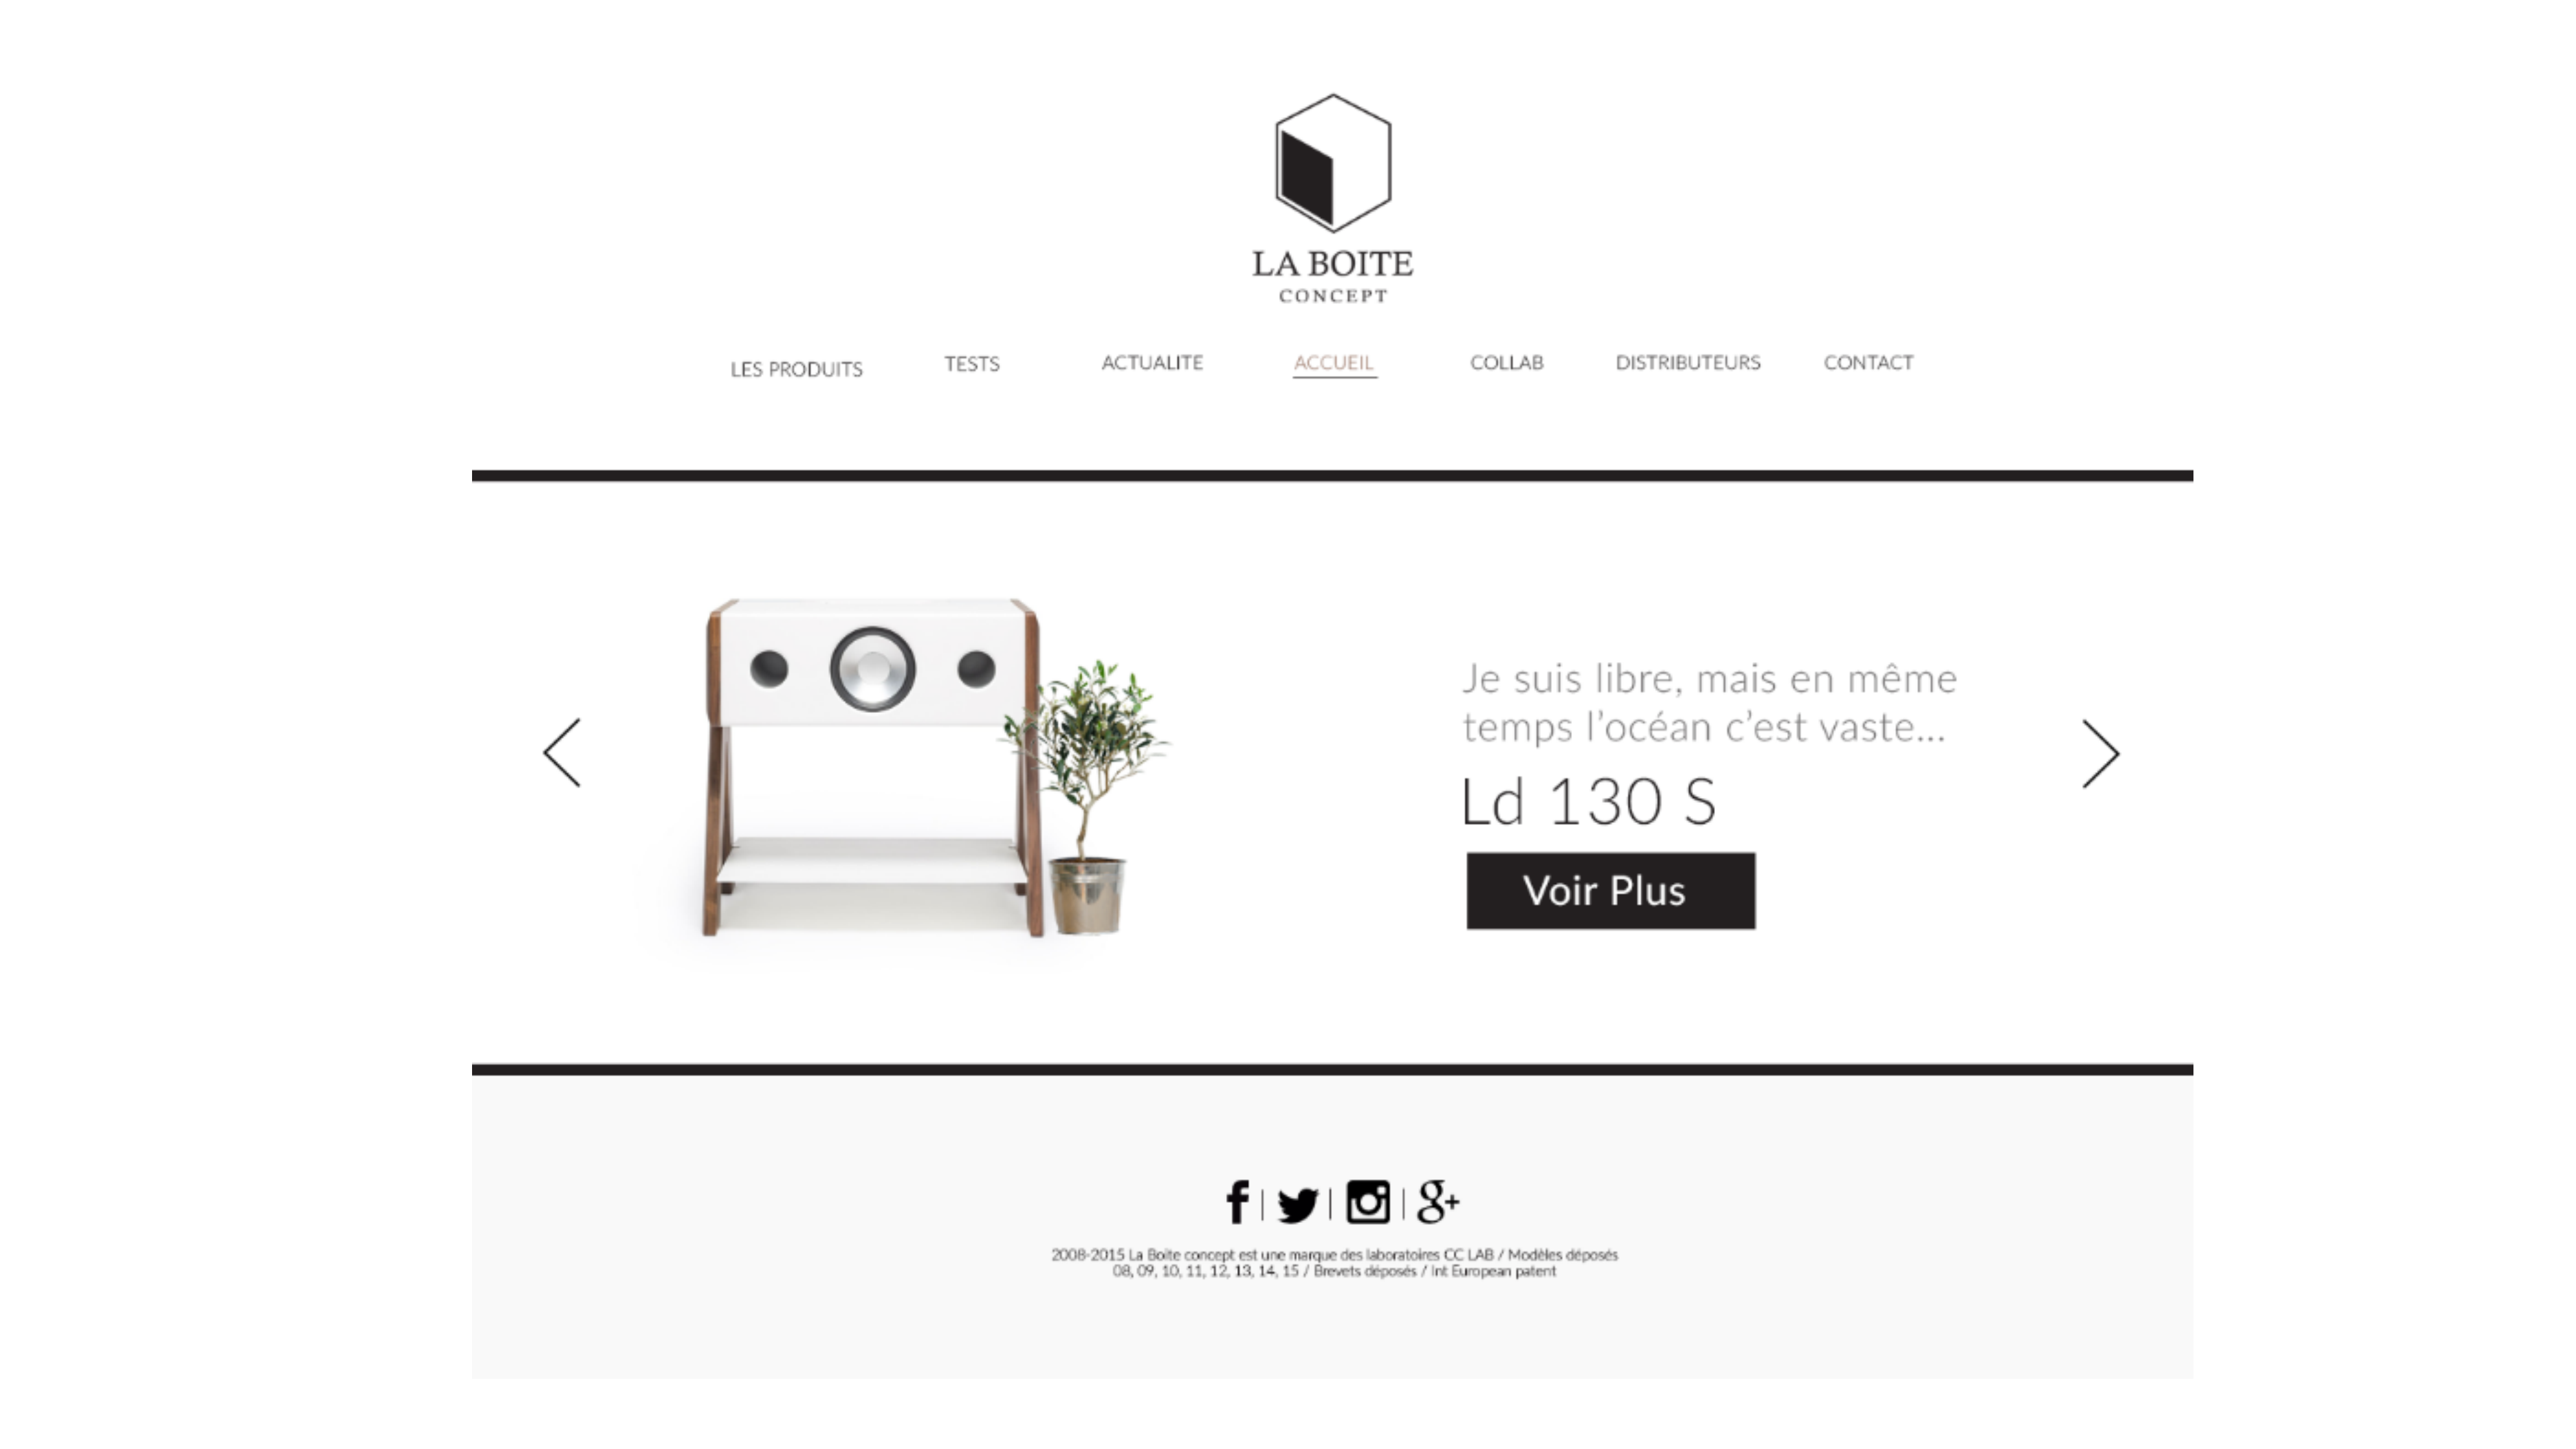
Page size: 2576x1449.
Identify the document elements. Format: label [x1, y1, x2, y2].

picture [472, 47, 2193, 1379]
